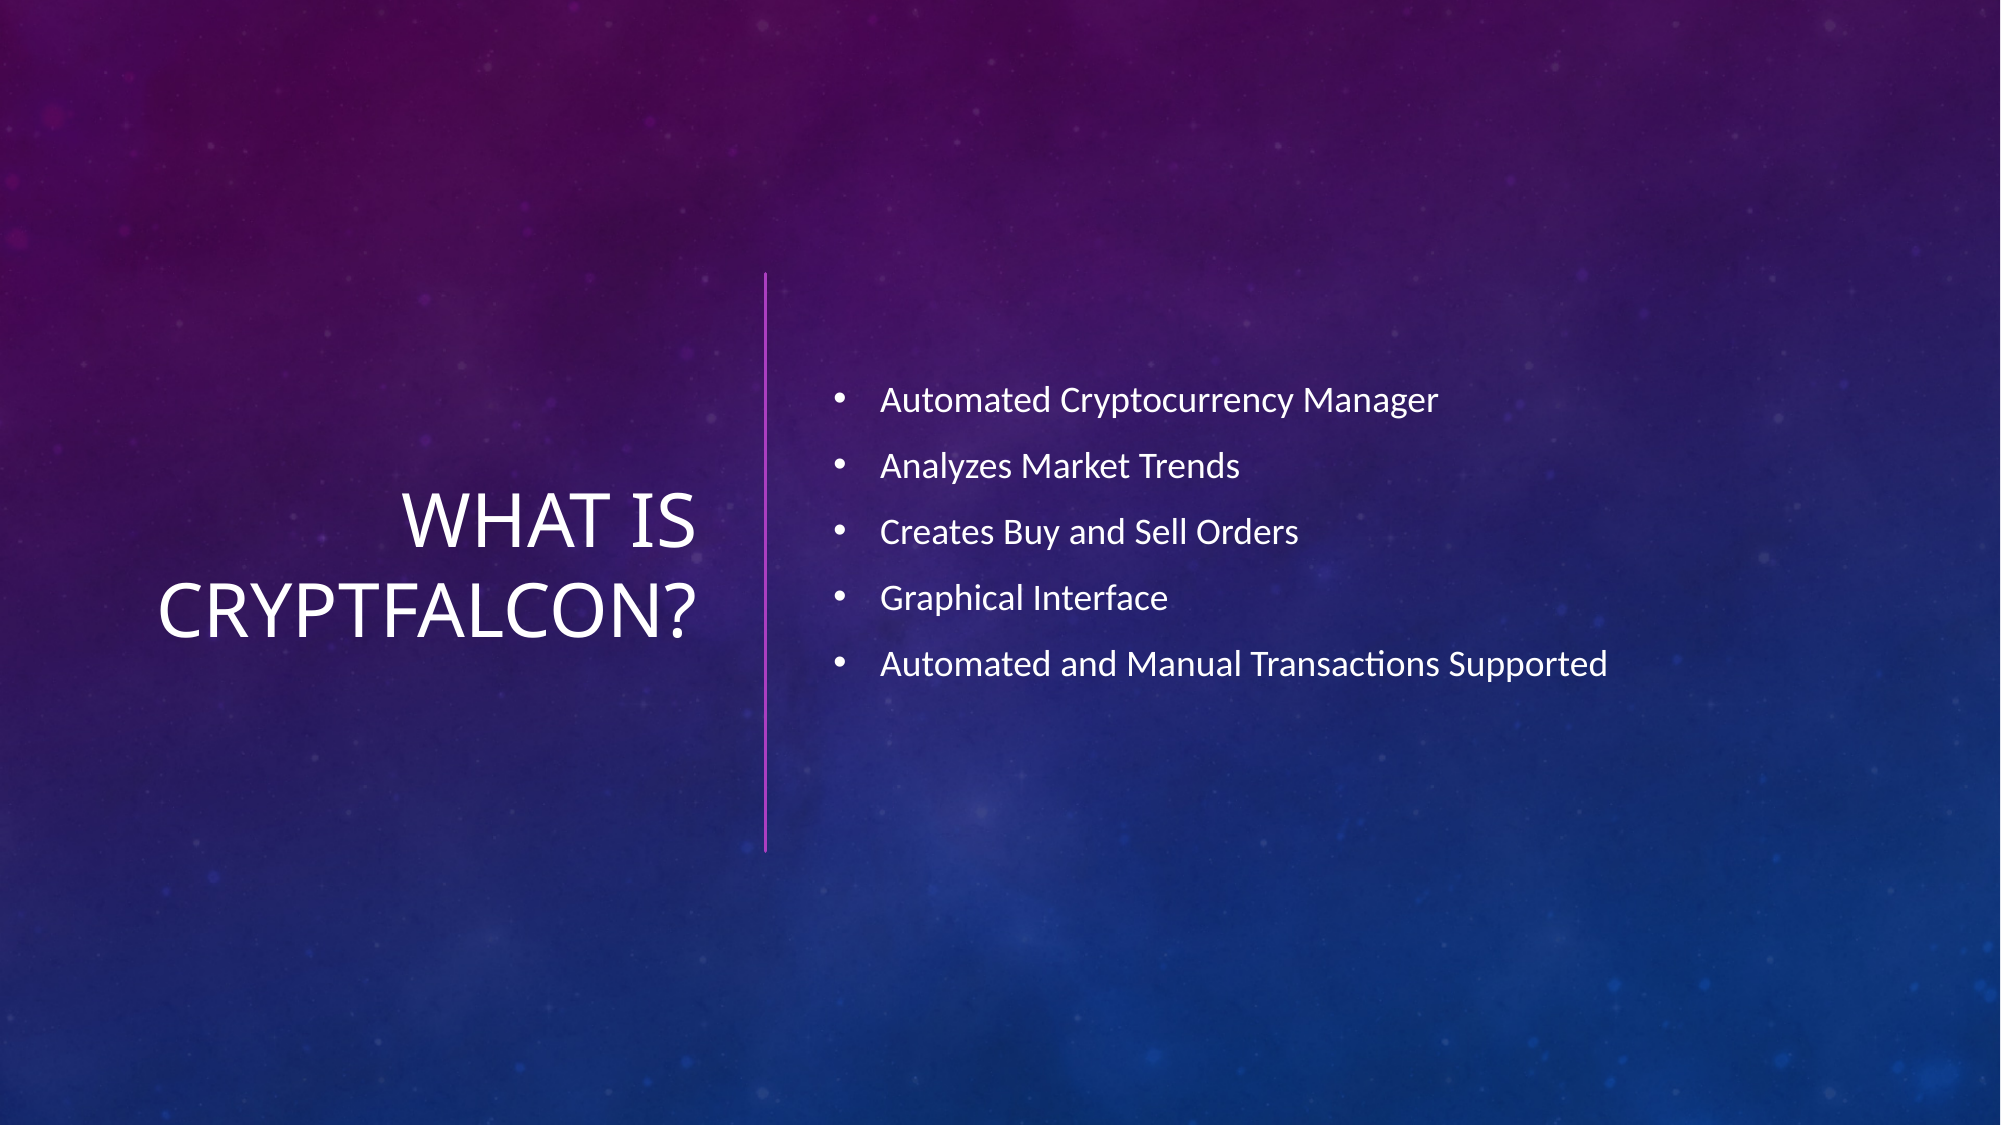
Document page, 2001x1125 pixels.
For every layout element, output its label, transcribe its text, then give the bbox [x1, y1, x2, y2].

text_box [0, 0, 2000, 1125]
title What is CryptFalcon? [112, 188, 713, 937]
list Automated Cryptocurrency Manager Analyzes Market Trends Creates Buy and Sell Orders Graphical Interface Automated and Manual Transactions Supported [818, 188, 1888, 937]
